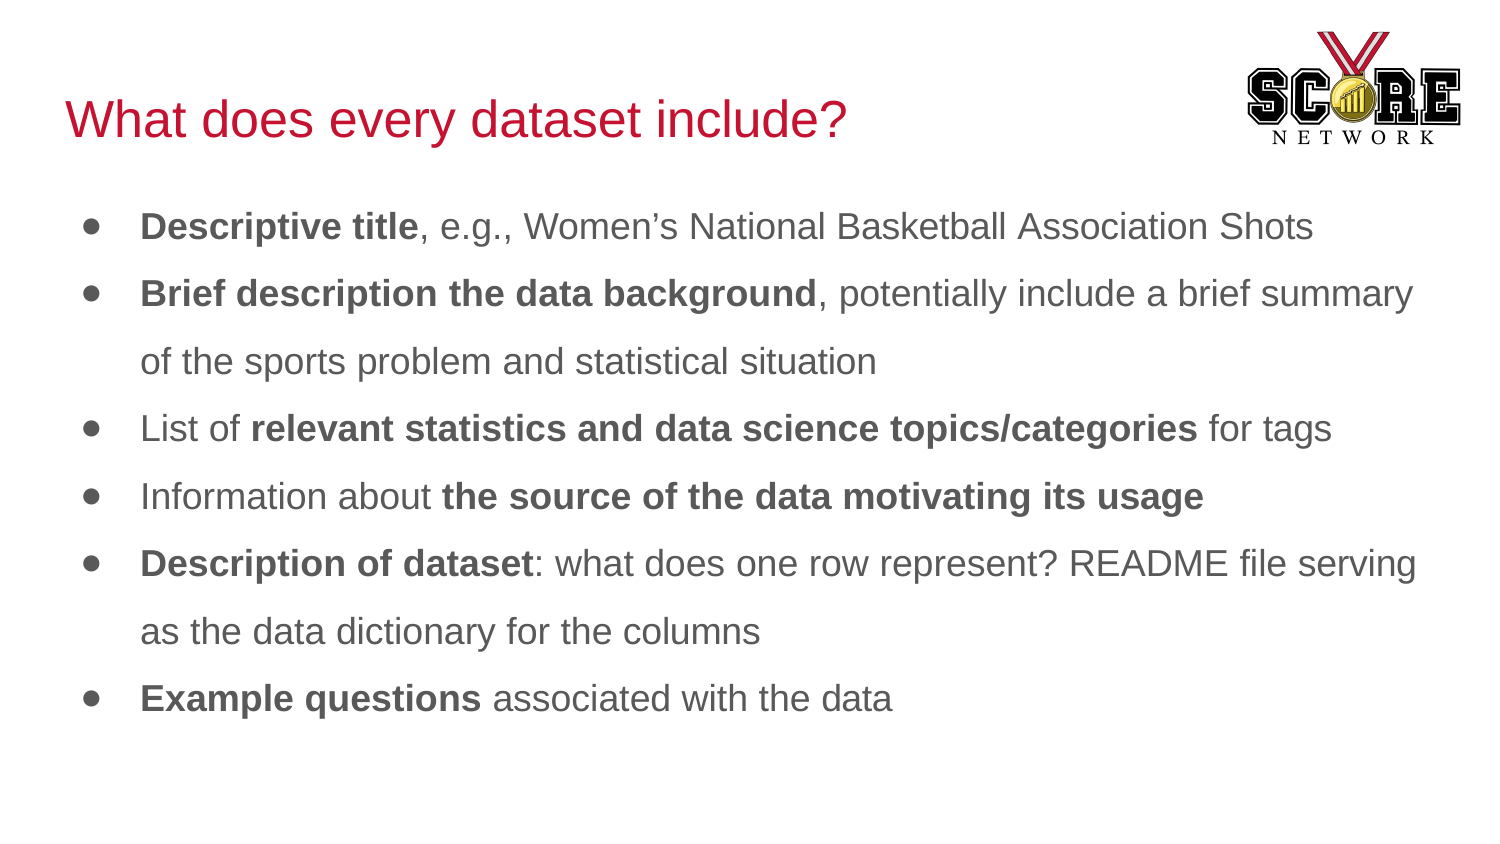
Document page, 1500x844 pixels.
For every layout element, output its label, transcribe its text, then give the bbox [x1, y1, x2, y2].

title What does every dataset include? [63, 82, 858, 227]
text_box Descriptive title, e.g., Women’s National Basketball Association Shots Brief description the data background, potentially include a brief summary of the sports problem and statistical situation List of relevant statistics and data science topics/categories for tags Information about the source of the data motivating its usage Description of dataset: what does one row represent? README file serving as the data dictionary for the columns Example questions associated with the data [77, 177, 1422, 720]
picture [1162, 0, 1500, 229]
